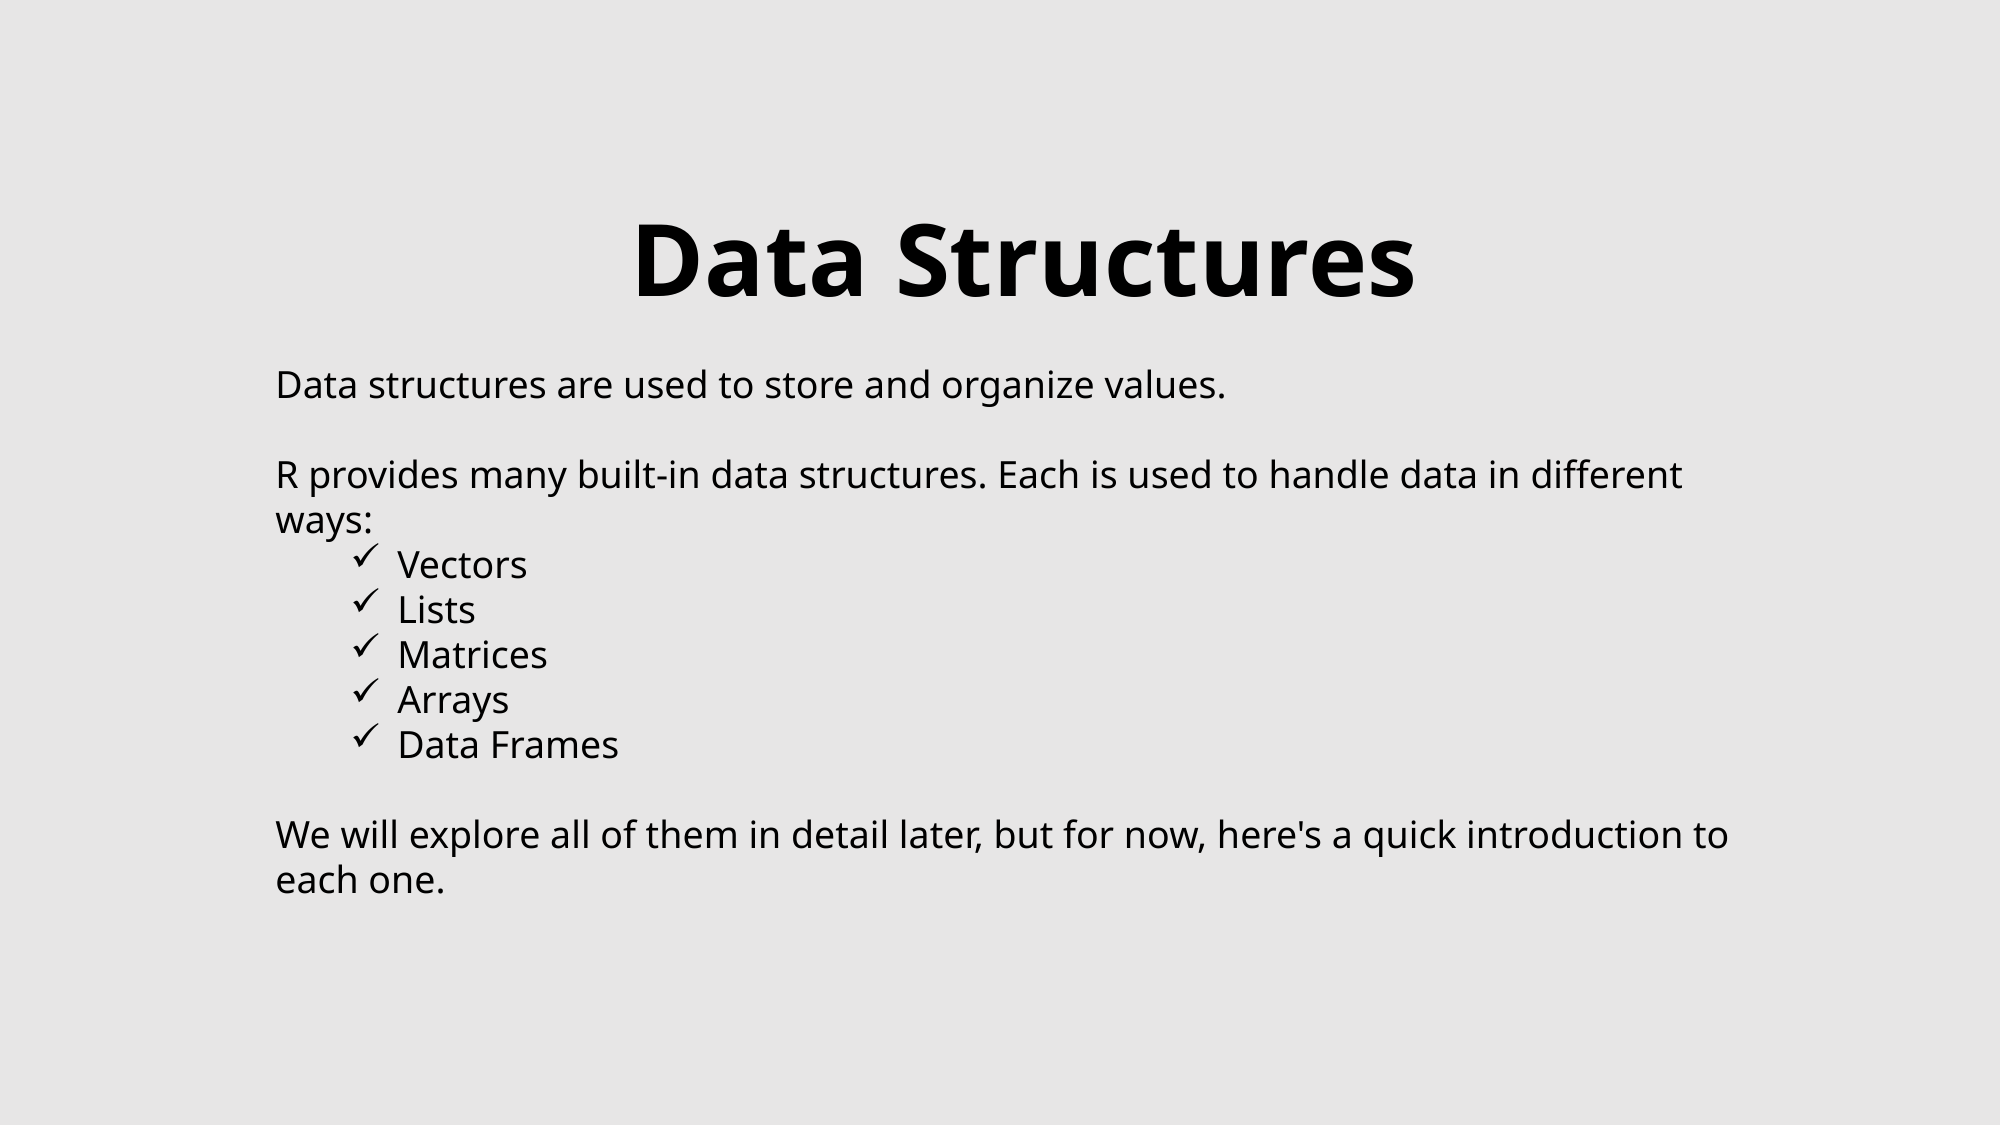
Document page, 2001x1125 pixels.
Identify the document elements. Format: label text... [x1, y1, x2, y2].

text_box Data Structures Data structures are used to store and organize values. R provides many built-in data structures. Each is used to handle data in different ways: Vectors Lists Matrices Arrays Data Frames We will explore all of them in detail later, but for now, here's a quick introduction to each one. [260, 189, 1788, 909]
